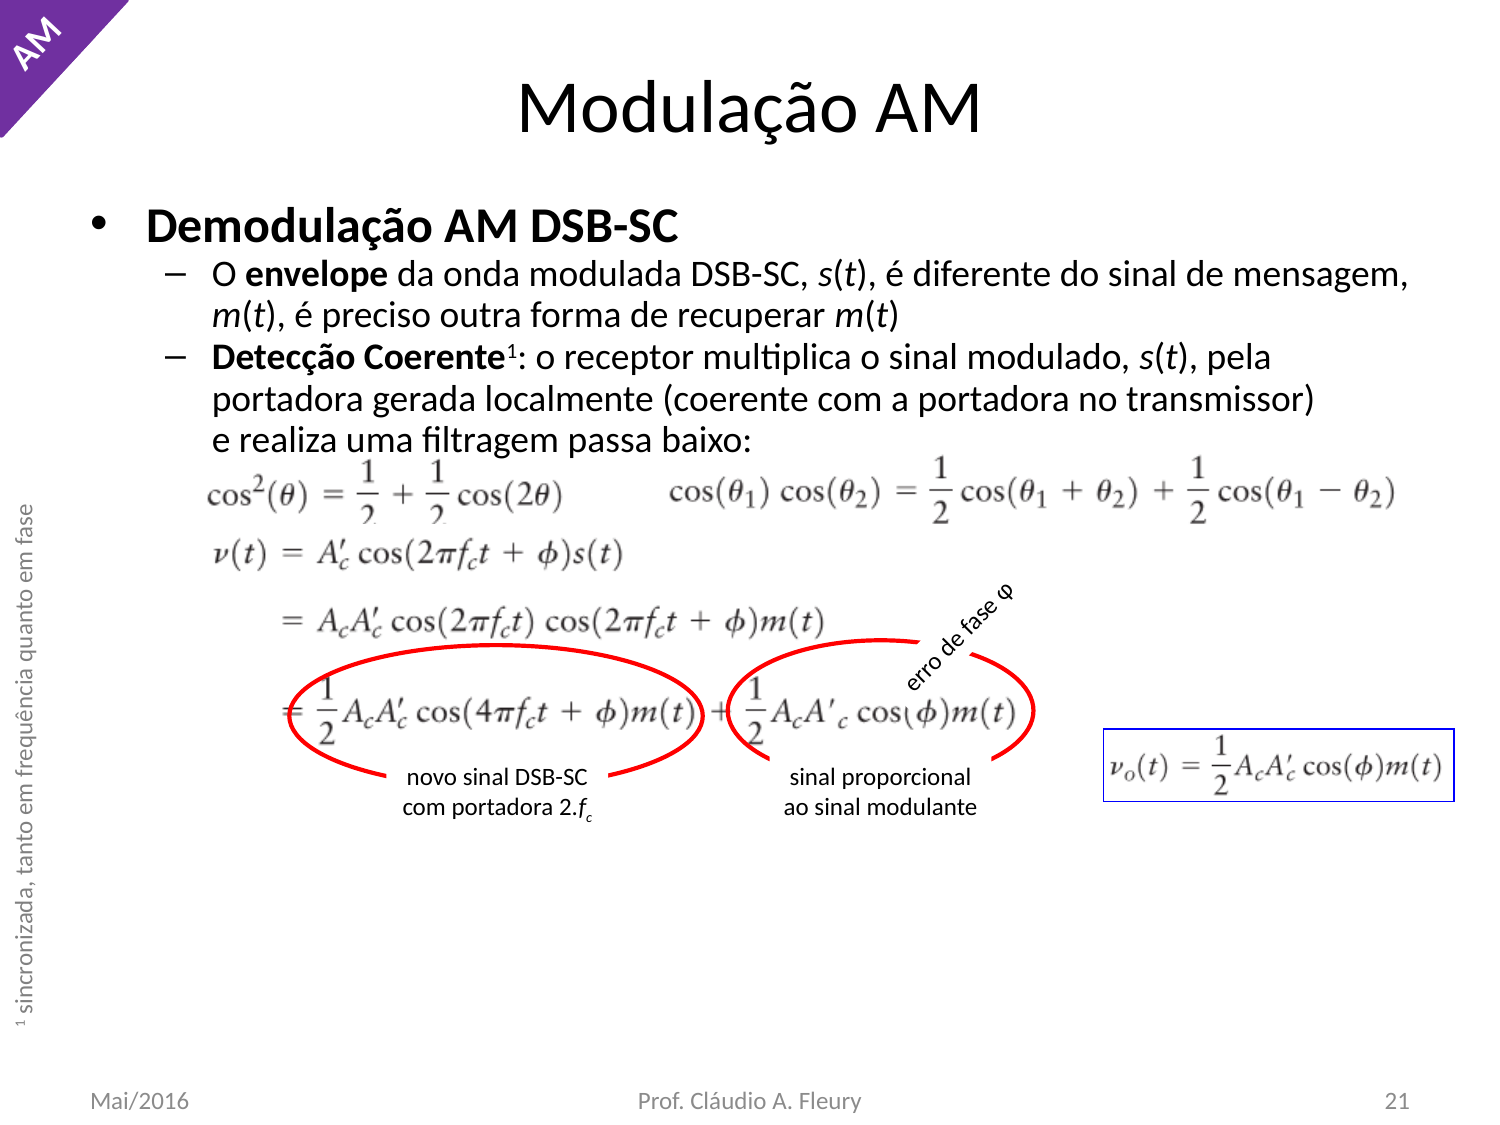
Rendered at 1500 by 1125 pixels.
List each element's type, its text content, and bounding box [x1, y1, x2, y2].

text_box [289, 640, 381, 788]
picture [1104, 729, 1454, 802]
slide_number Mai/2016 [75, 1069, 425, 1125]
text_box 1 sincronizada, tanto em frequência quanto em fase [0, 488, 45, 1043]
slide_number 21 [1074, 1069, 1425, 1125]
list Demodulação AM DSB-SC O envelope da onda modulada DSB-SC, s(t), é diferente do sinal de mensagem, m(t), é preciso outra forma de recuperar m(t) Detecção Coerente1: o receptor multiplica o sinal modulado, s(t), pela portadora gerada localmente (coerente com a portadora no transmissor) e realiza uma filtragem passa baixo: O sinal recuperado, vo(t), é proporcional ao sinal mensagem, m(t), quando o erro de fase φ for constante  oscilador local (receptor) deve estar em sincronismo com o transmissor (em frequência e em fase) O sinal demodulado nulo, que ocorre em φ =±π/2, representa um efeito nulo de quadratura, o que é uma propriedade inerente à detecção coerente [75, 184, 1425, 1047]
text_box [386, 545, 992, 830]
footer Prof. Cláudio A. Fleury [512, 1069, 988, 1125]
title Modulação AM [75, 45, 1425, 161]
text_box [997, 640, 1034, 788]
picture [192, 444, 1412, 752]
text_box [0, 0, 128, 136]
